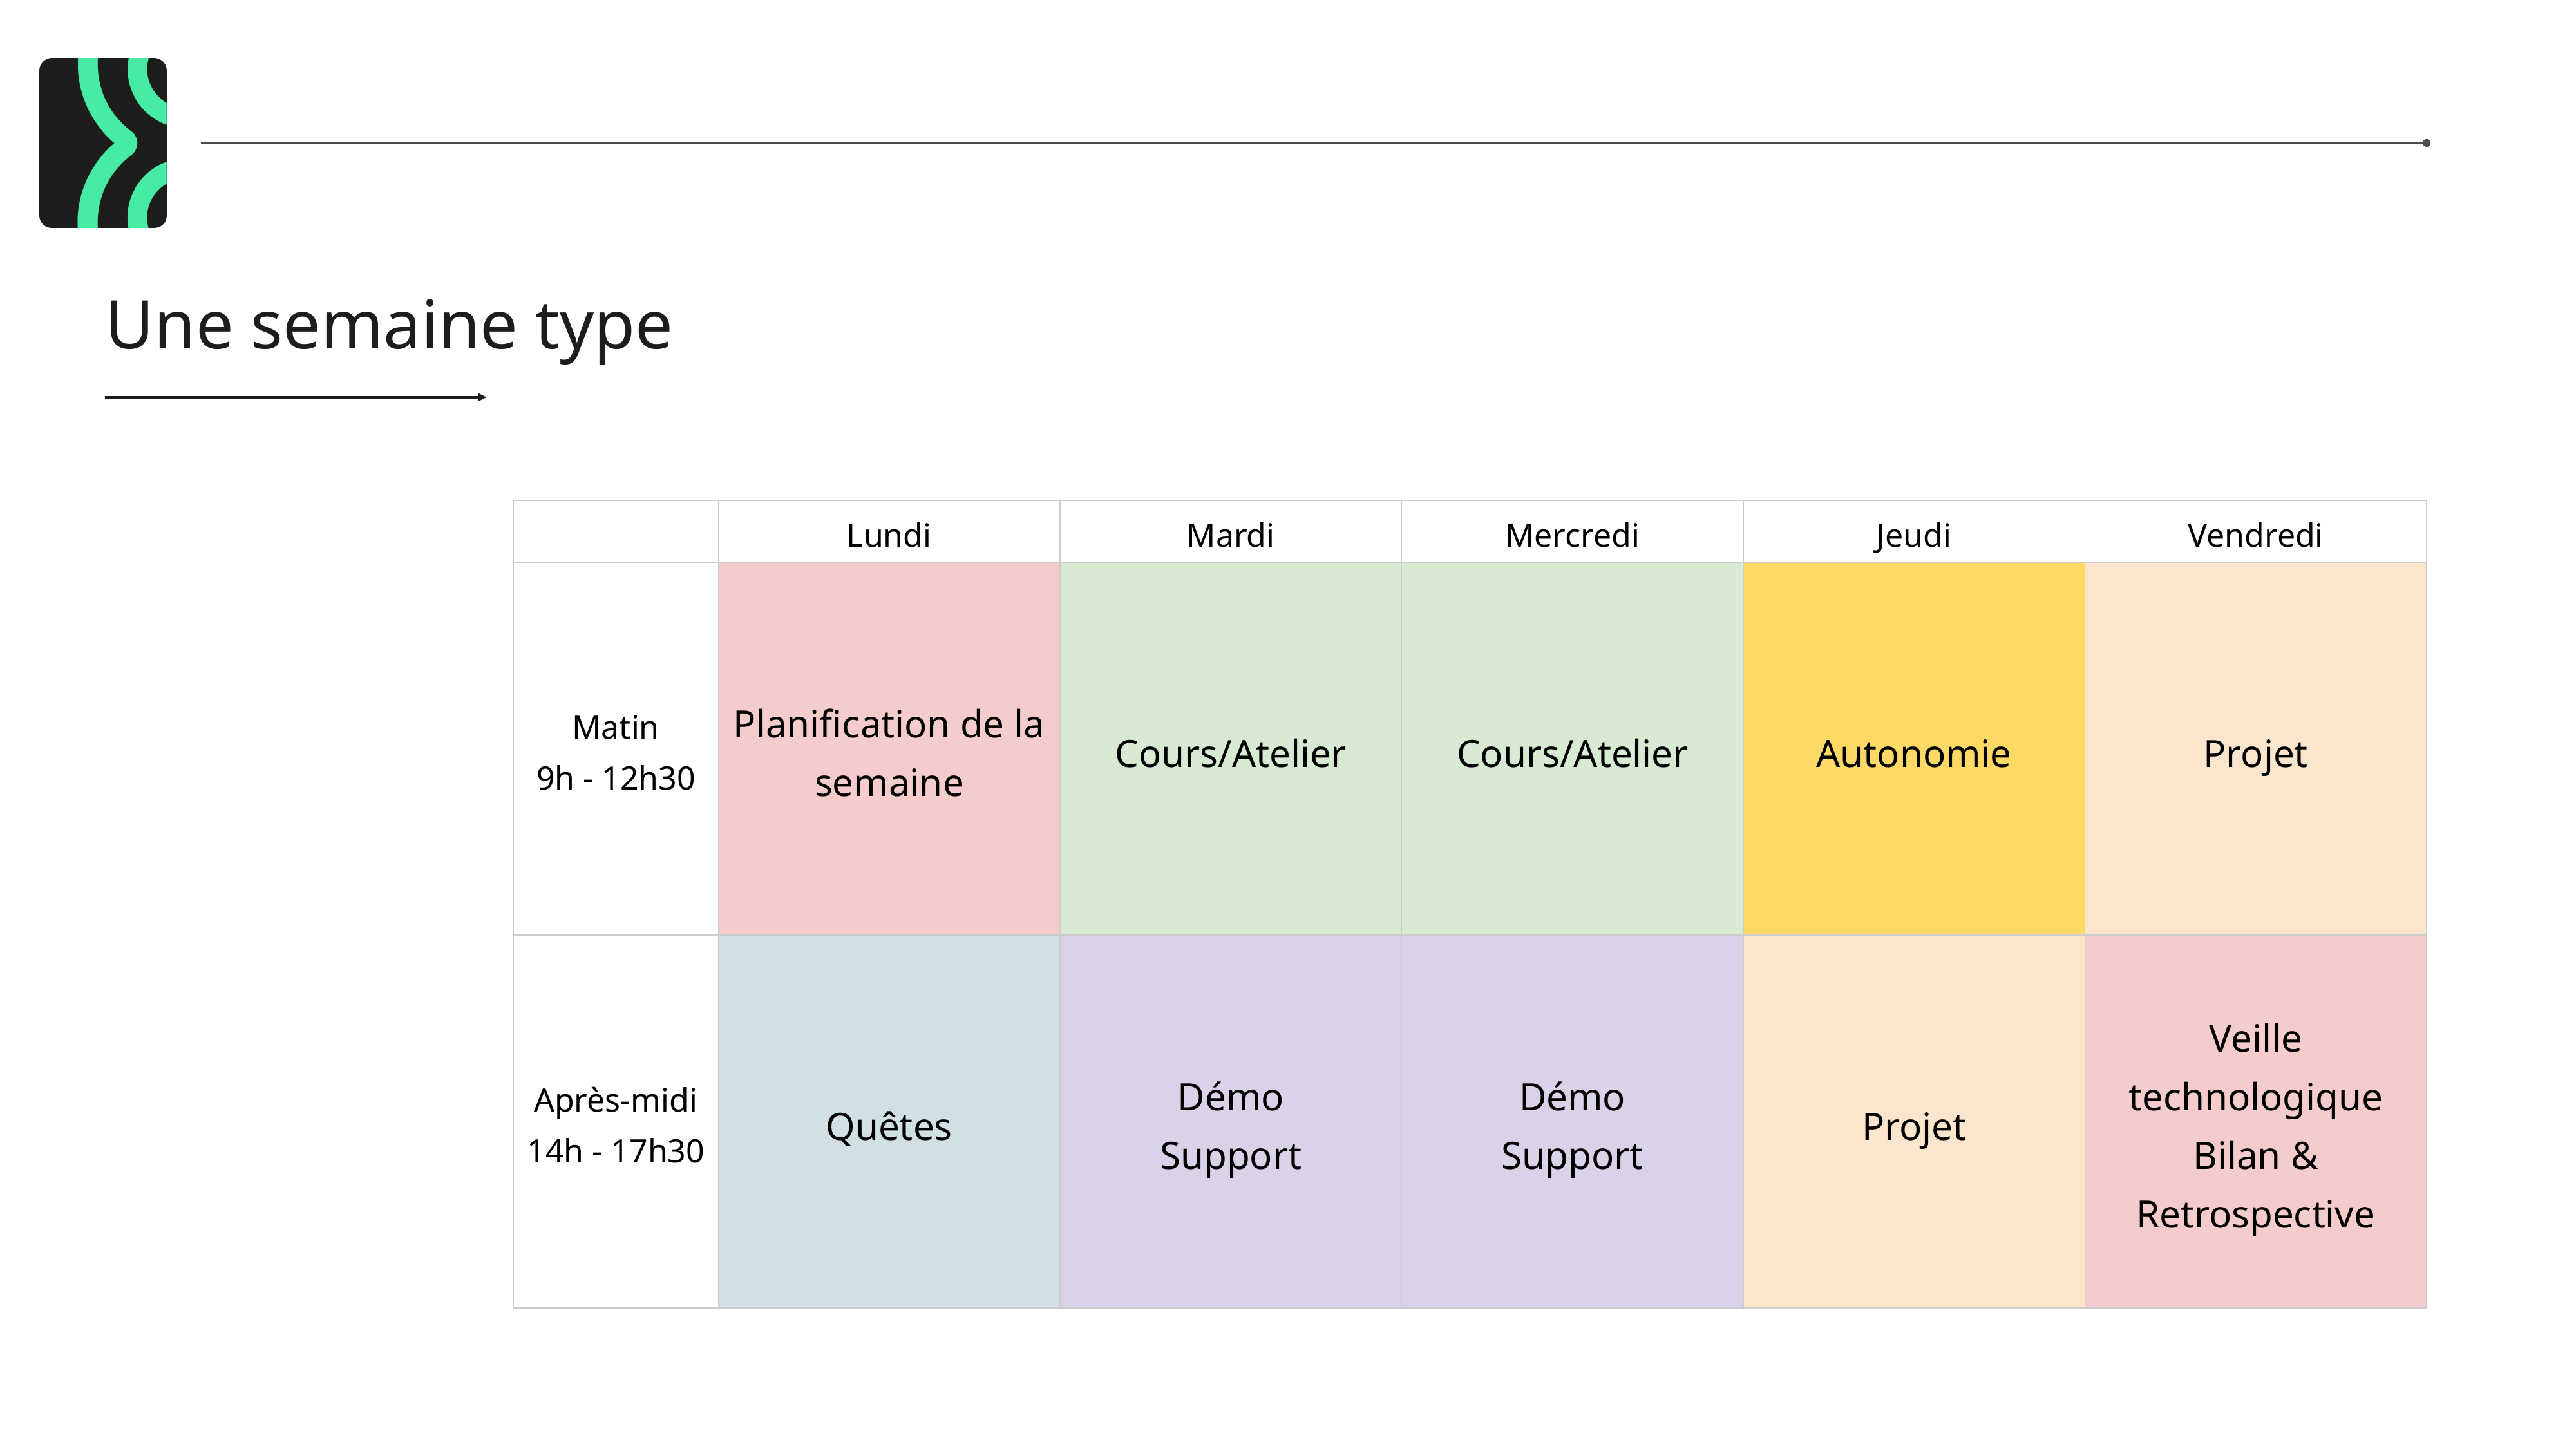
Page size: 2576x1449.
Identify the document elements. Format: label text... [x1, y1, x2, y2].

table_header Lundi [719, 501, 1059, 562]
picture [39, 58, 167, 228]
table_cell Veille technologique Bilan & Retrospective [2085, 936, 2426, 1307]
table_cell Cours/Atelier [1061, 563, 1401, 934]
table_cell Cours/Atelier [1402, 563, 1743, 934]
table_cell Projet [2085, 563, 2426, 934]
table_header Jeudi [1744, 501, 2085, 562]
table_cell Matin 9h - 12h30 [514, 563, 718, 934]
table_header Mercredi [1402, 501, 1743, 562]
table_cell Projet [1744, 936, 2085, 1307]
table_header Vendredi [2085, 501, 2426, 562]
table_header [514, 501, 718, 562]
table_cell Démo Support [1061, 936, 1401, 1307]
table_cell Démo Support [1402, 936, 1743, 1307]
table_cell Après-midi 14h - 17h30 [514, 936, 718, 1307]
text_box Une semaine type [100, 276, 1180, 368]
table_cell Autonomie [1744, 563, 2085, 934]
table_cell Planification de la semaine [719, 563, 1059, 934]
table_header Mardi [1061, 501, 1401, 562]
table_cell Quêtes [719, 936, 1059, 1307]
